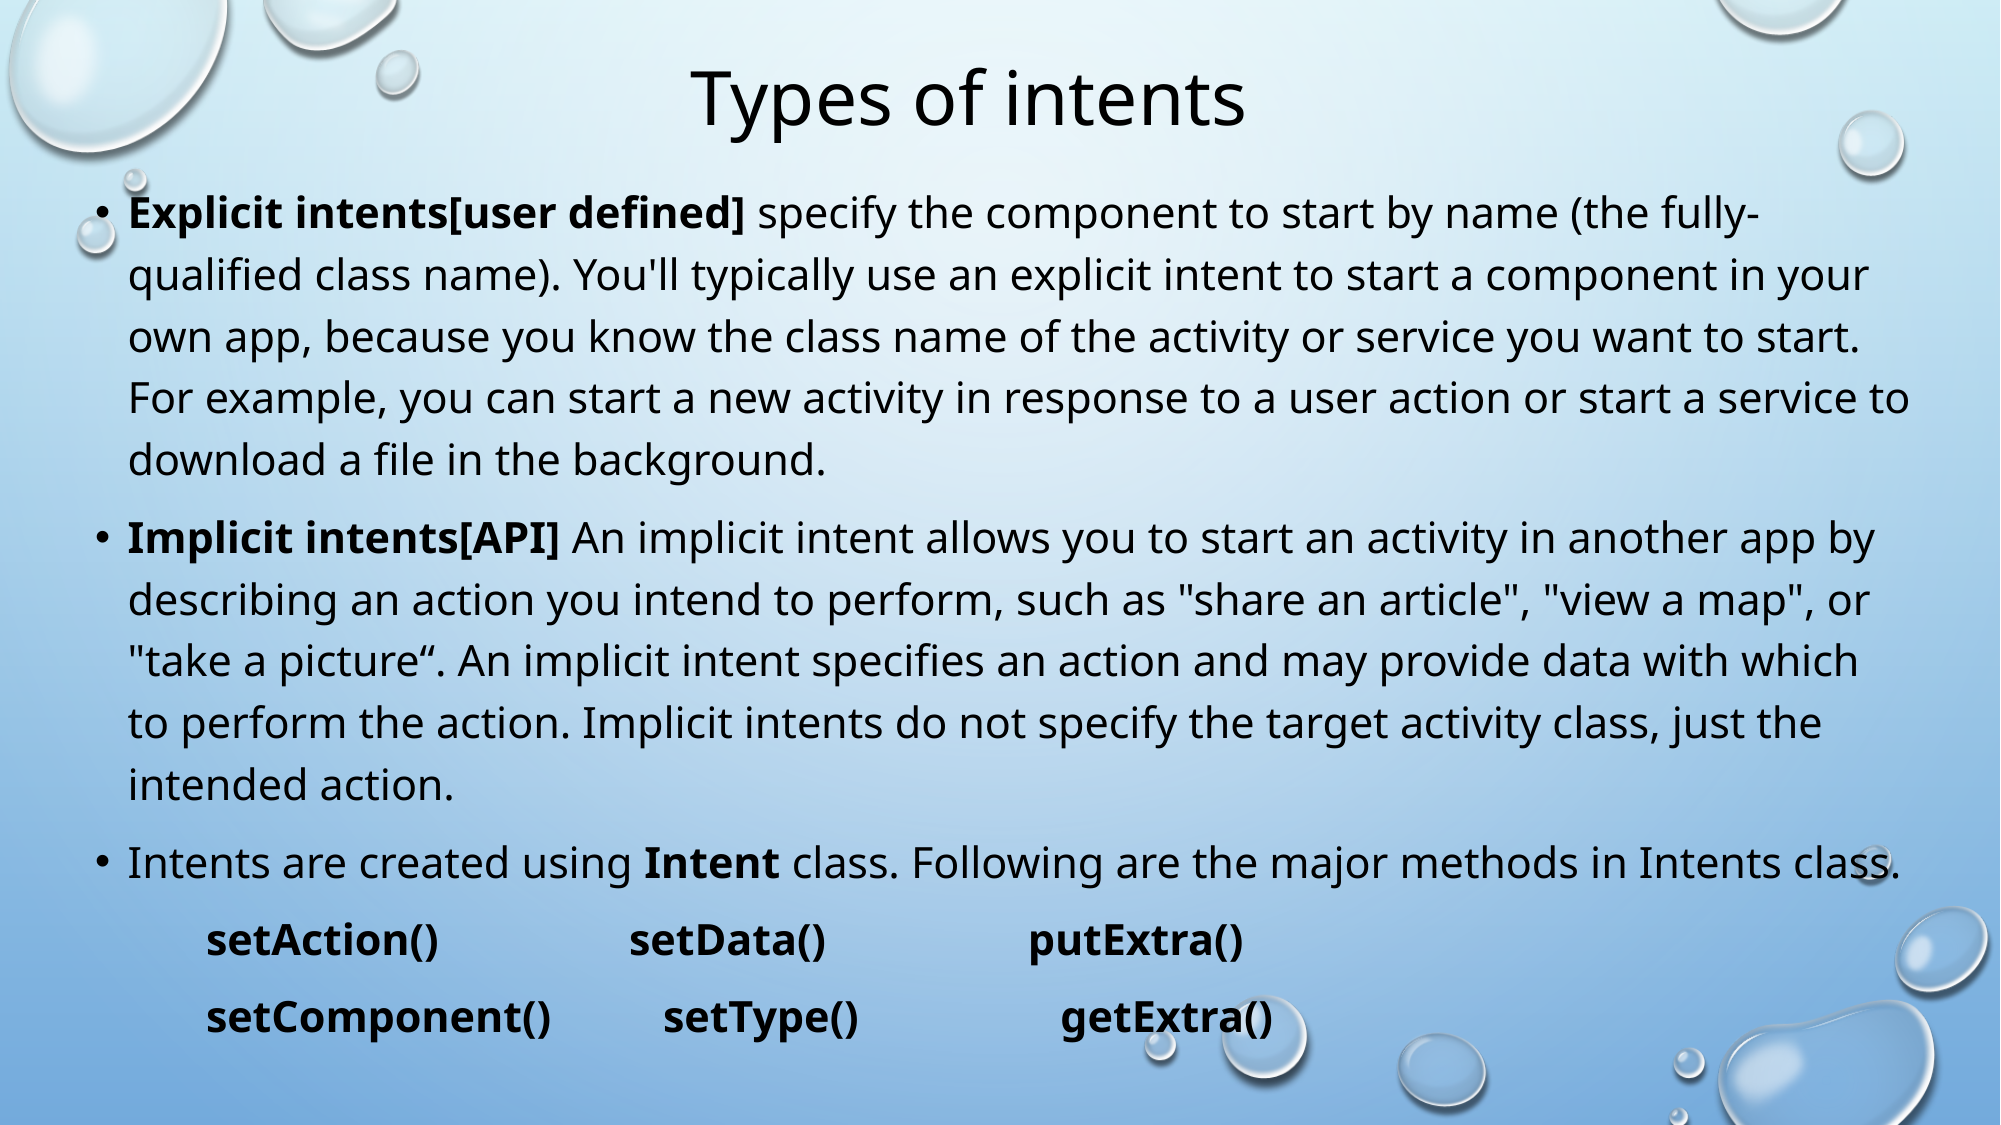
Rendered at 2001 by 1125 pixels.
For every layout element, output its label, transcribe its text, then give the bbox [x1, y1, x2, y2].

title Types of intents [118, 15, 1820, 167]
list Explicit intents[user defined] specify the component to start by name (the fully-qualified class name). You'll typically use an explicit intent to start a component in your own app, because you know the class name of the activity or service you want to start. For example, you can start a new activity in response to a user action or start a service to download a file in the background. Implicit intents[API] An implicit intent allows you to start an activity in another app by describing an action you intend to perform, such as "share an article", "view a map", or "take a picture“. An implicit intent specifies an action and may provide data with which to perform the action. Implicit intents do not specify the target activity class, just the intended action. Intents are created using Intent class. Following are the major methods in Intents class. setAction() setData() putExtra() setComponent() setType() getExtra() [80, 167, 1928, 1110]
picture [0, 0, 2000, 1125]
